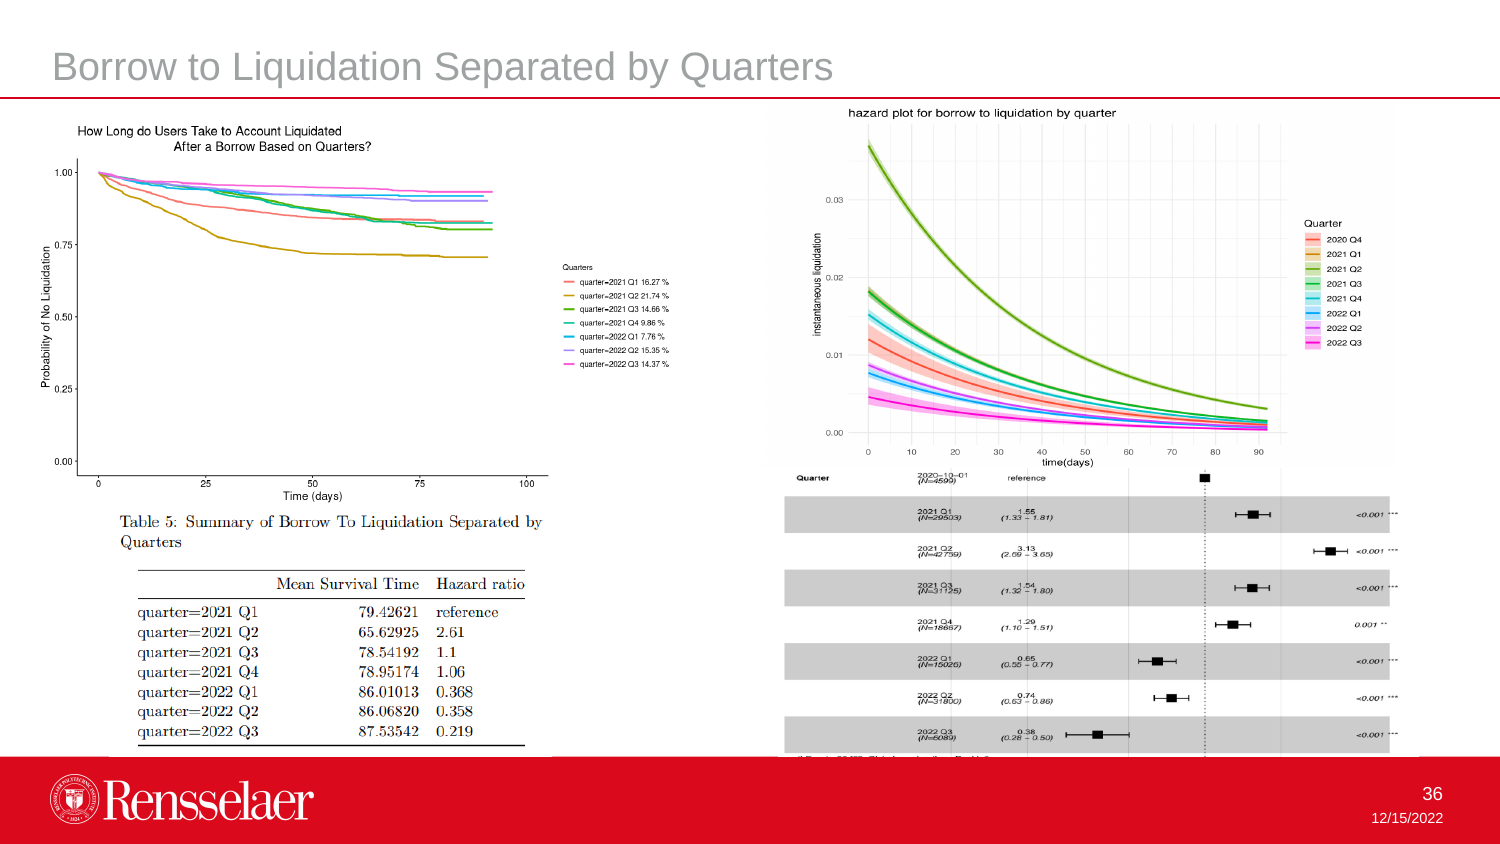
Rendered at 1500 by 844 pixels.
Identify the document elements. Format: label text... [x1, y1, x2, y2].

picture [50, 774, 314, 824]
picture [36, 121, 678, 758]
picture [762, 104, 1420, 757]
list Borrow to Liquidation Separated by Quarters [36, 33, 1403, 98]
